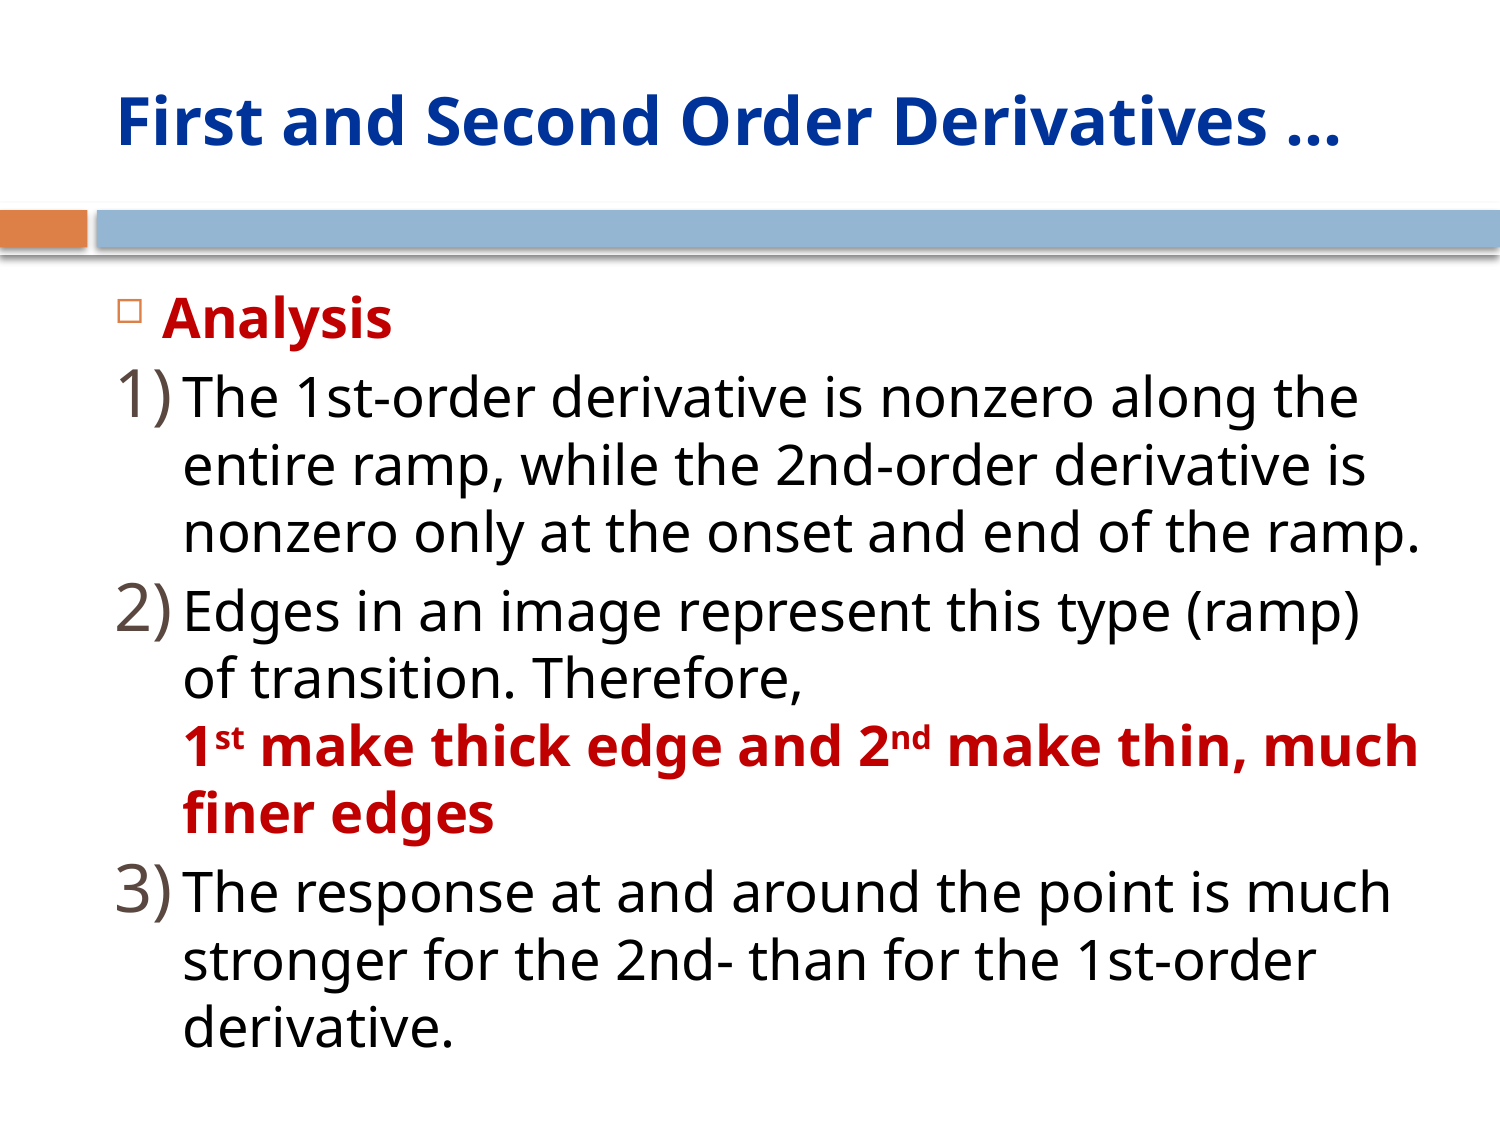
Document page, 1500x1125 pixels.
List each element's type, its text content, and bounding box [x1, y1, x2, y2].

list Analysis The 1st-order derivative is nonzero along the entire ramp, while the 2nd-order derivative is nonzero only at the onset and end of the ramp. Edges in an image represent this type (ramp) of transition. Therefore, 1st make thick edge and 2nd make thin, much finer edges The response at and around the point is much stronger for the 2nd- than for the 1st-order derivative. [99, 275, 1438, 1088]
title First and Second Order Derivatives … [100, 37, 1438, 200]
